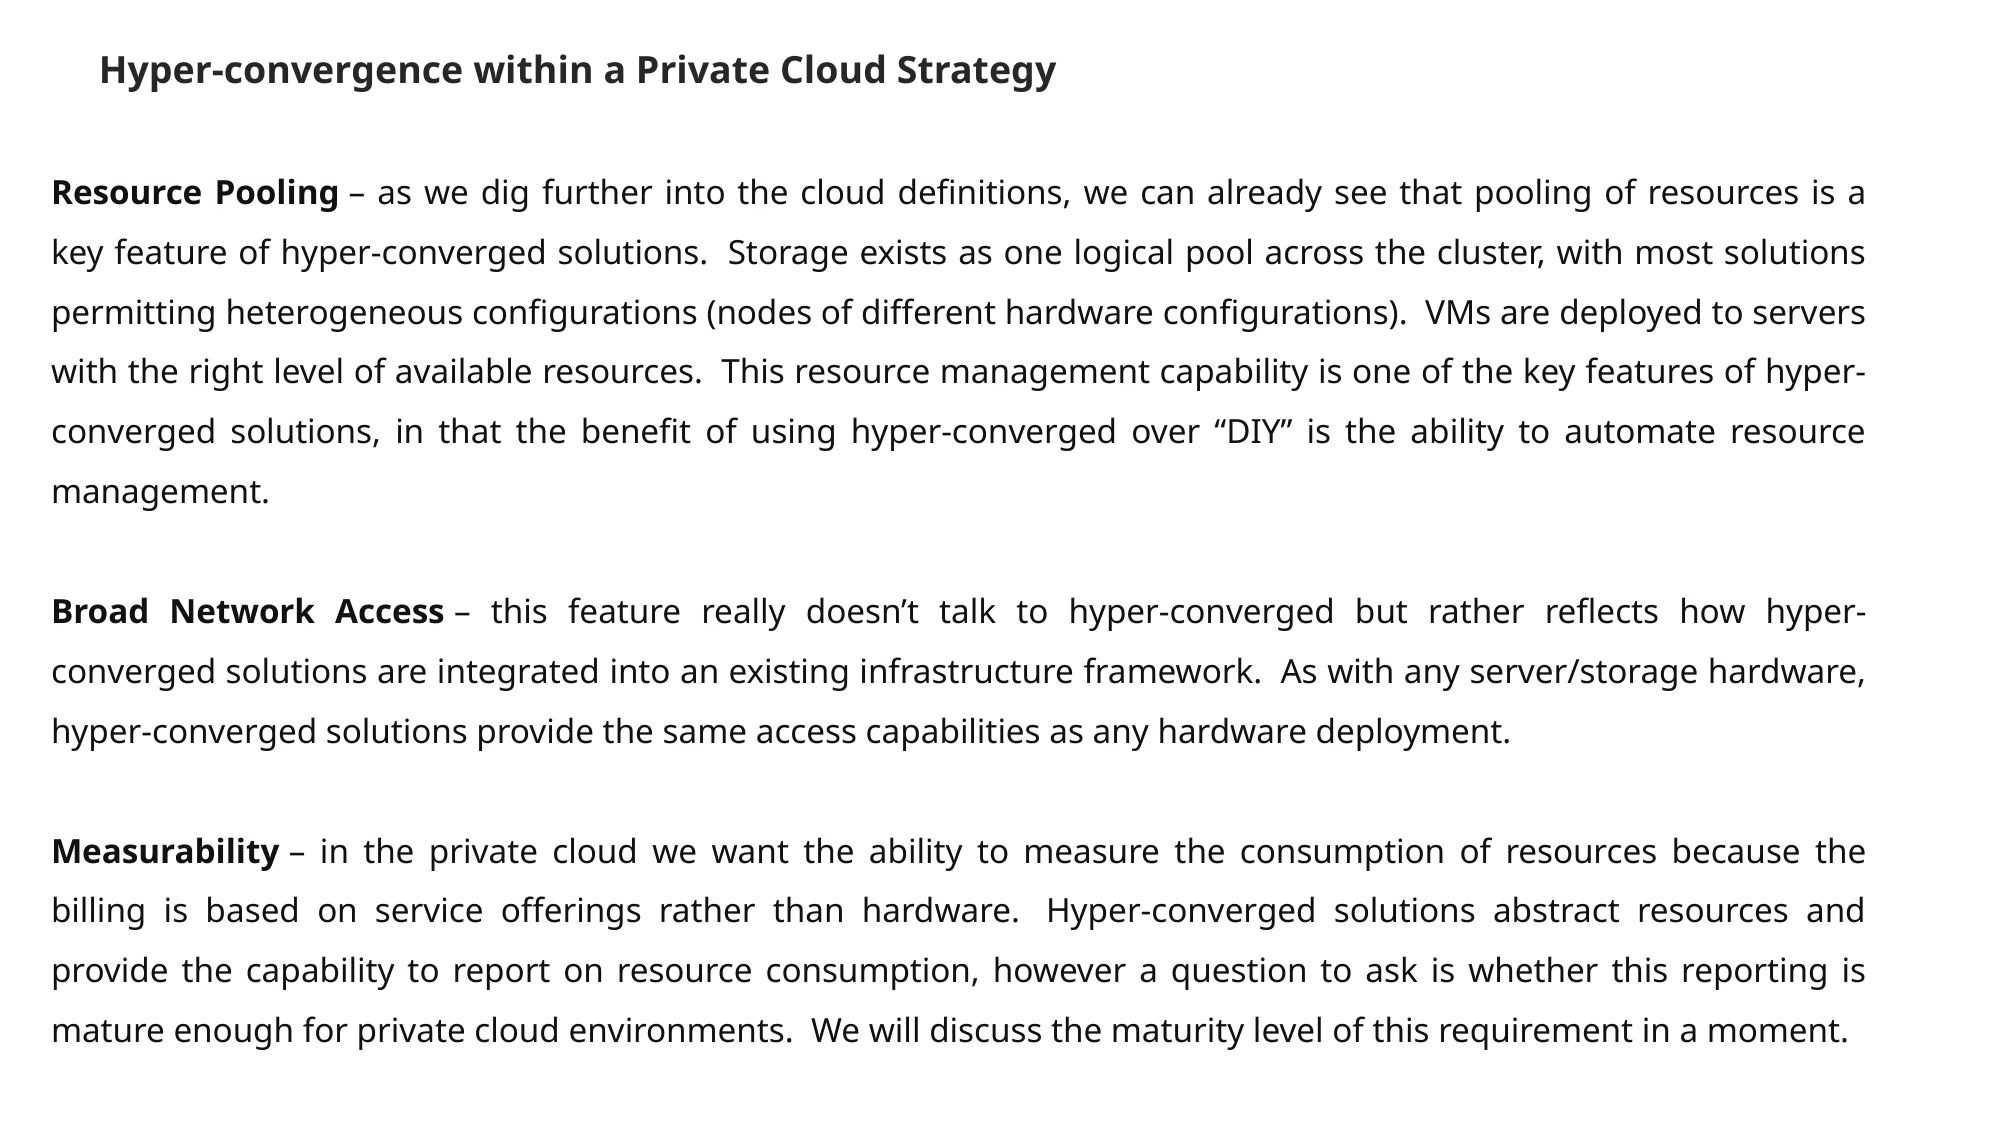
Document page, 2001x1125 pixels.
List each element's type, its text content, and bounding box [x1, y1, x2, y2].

text_box Hyper-convergence within a Private Cloud Strategy [84, 38, 1085, 99]
text_box Resource Pooling – as we dig further into the cloud definitions, we can already see that pooling of resources is a key feature of hyper-converged solutions. Storage exists as one logical pool across the cluster, with most solutions permitting heterogeneous configurations (nodes of different hardware configurations). VMs are deployed to servers with the right level of available resources. This resource management capability is one of the key features of hyper-converged solutions, in that the benefit of using hyper-converged over “DIY” is the ability to automate resource management. Broad Network Access – this feature really doesn’t talk to hyper-converged but rather reflects how hyper-converged solutions are integrated into an existing infrastructure framework. As with any server/storage hardware, hyper-converged solutions provide the same access capabilities as any hardware deployment. Measurability – in the private cloud we want the ability to measure the consumption of resources because the billing is based on service offerings rather than hardware. Hyper-converged solutions abstract resources and provide the capability to report on resource consumption, however a question to ask is whether this reporting is mature enough for private cloud environments. We will discuss the maturity level of this requirement in a moment. [36, 143, 1884, 1057]
